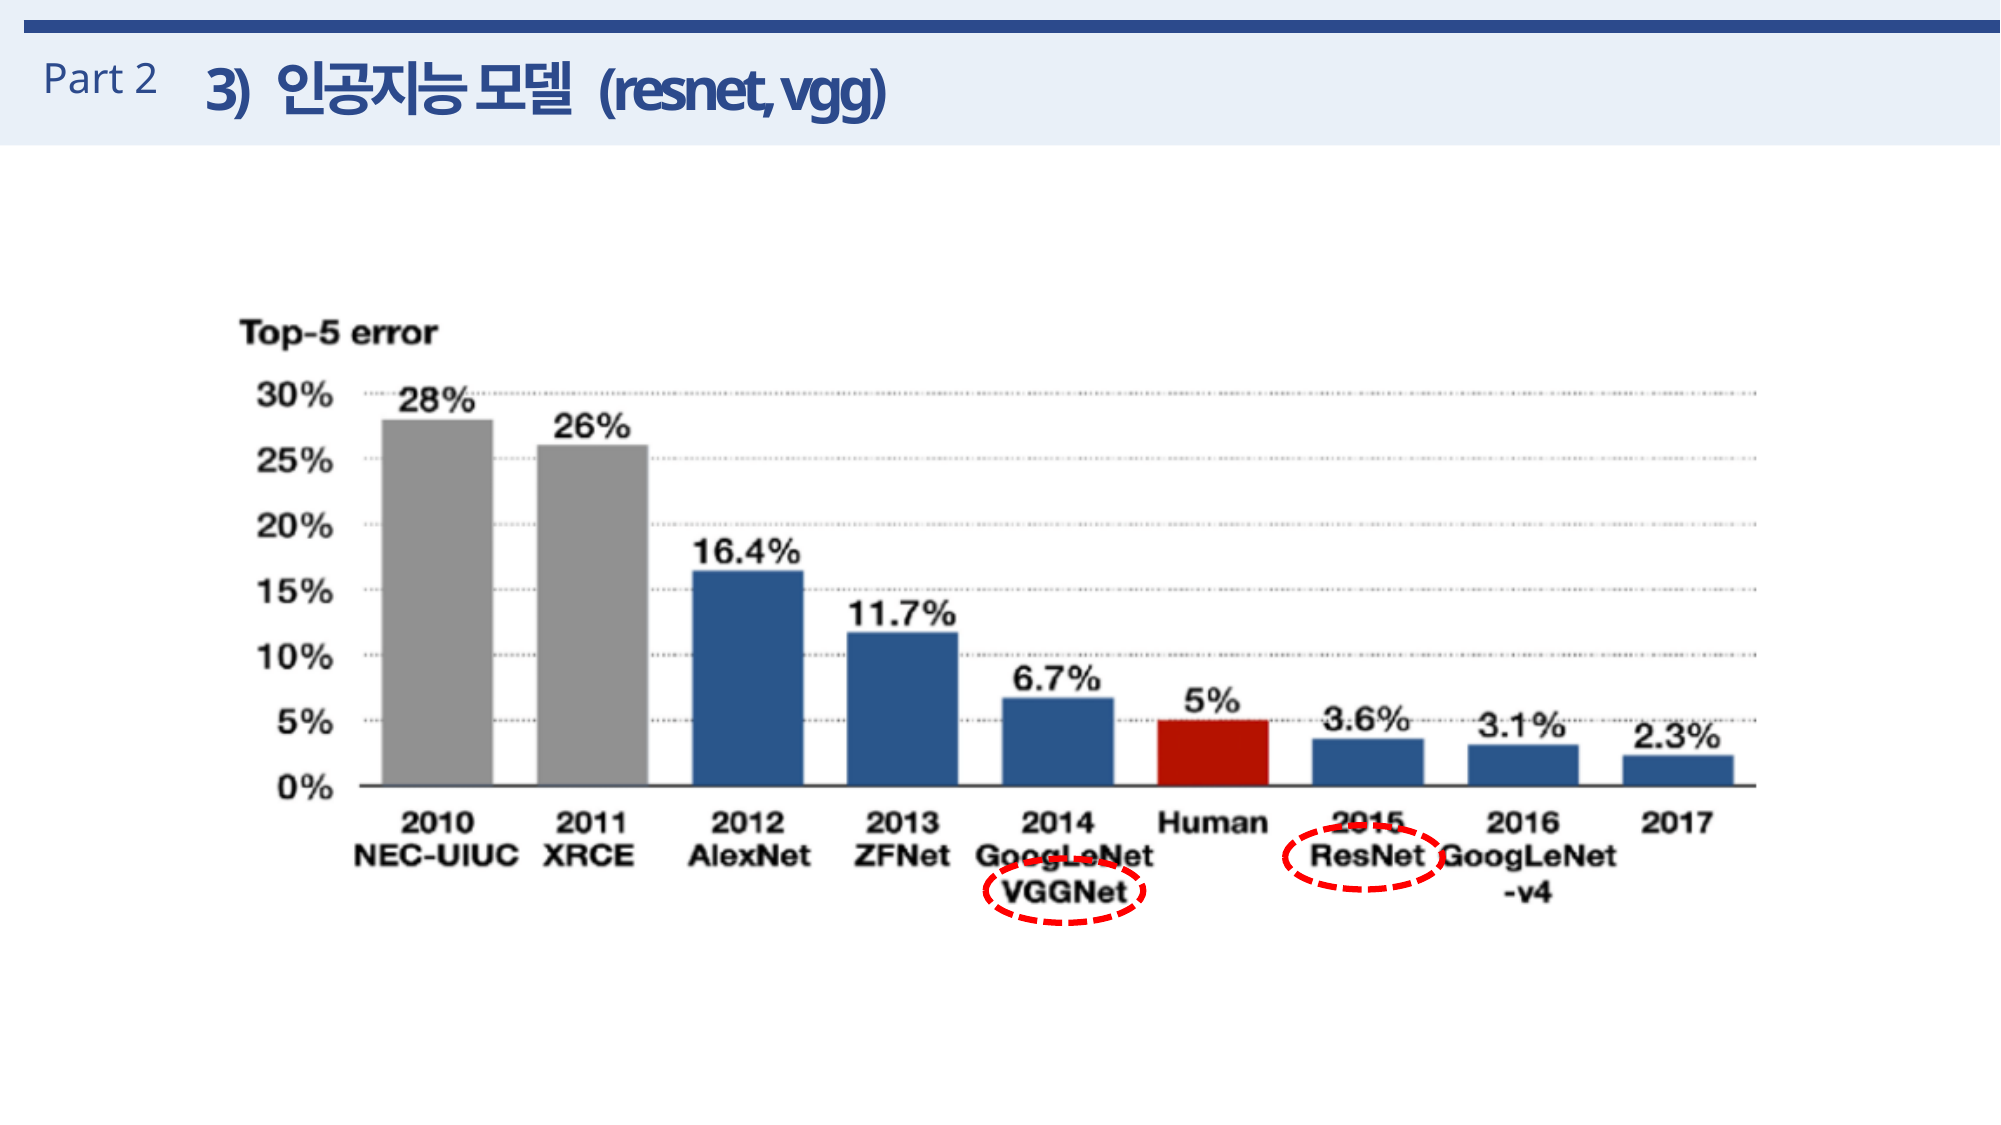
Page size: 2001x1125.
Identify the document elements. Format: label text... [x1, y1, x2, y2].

text_box [0, 0, 2000, 146]
text_box [1017, 917, 1114, 924]
text_box 3) 인공지능 모델 (resnet, vgg) [190, 44, 1591, 130]
text_box Part 2 [27, 44, 174, 110]
picture [233, 309, 1767, 917]
